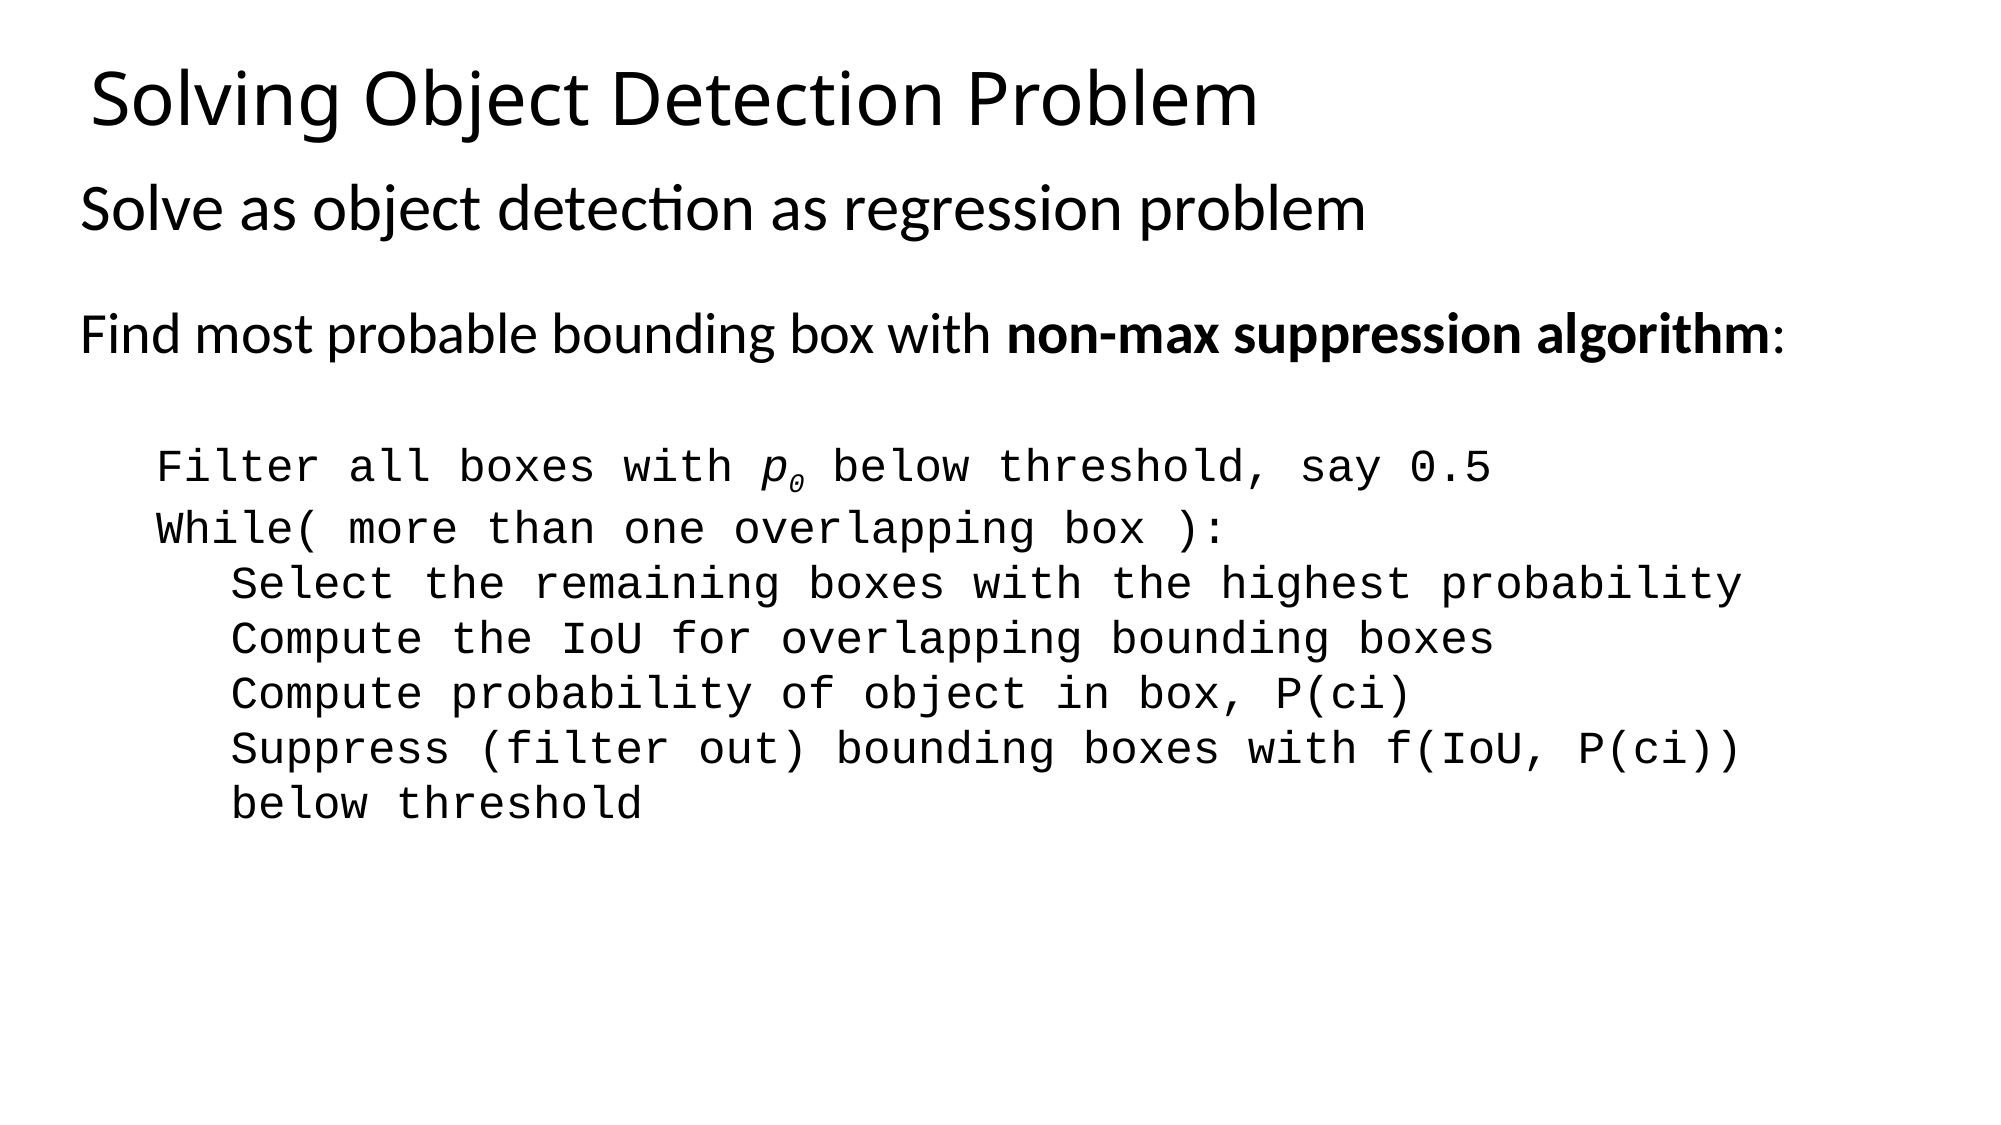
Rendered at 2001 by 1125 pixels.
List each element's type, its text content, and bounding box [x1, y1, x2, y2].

text_box Find most probable bounding box with non-max suppression algorithm: Filter all boxes with p0 below threshold, say 0.5 While( more than one overlapping box ): Select the remaining boxes with the highest probability Compute the IoU for overlapping bounding boxes Compute probability of object in box, P(ci) Suppress (filter out) bounding boxes with f(IoU, P(ci)) below threshold [65, 288, 1916, 836]
text_box Solve as object detection as regression problem [65, 155, 1409, 251]
text_box Solving Object Detection Problem [75, 54, 1966, 150]
